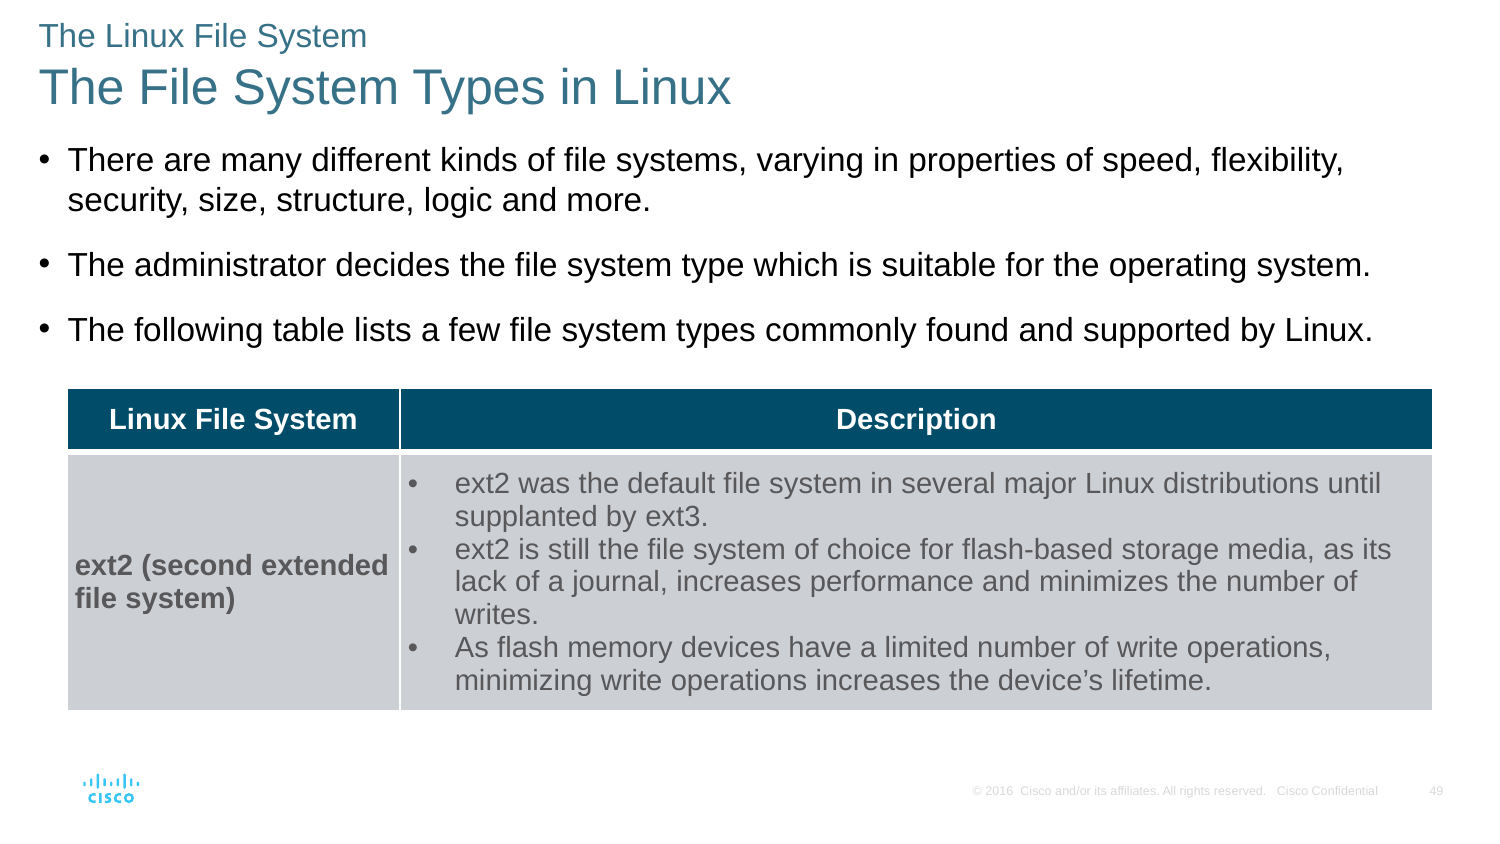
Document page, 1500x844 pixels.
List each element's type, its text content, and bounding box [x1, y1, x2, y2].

table_header Description [401, 389, 1432, 449]
table_cell ext2 was the default file system in several major Linux distributions until supplanted by ext3. ext2 is still the file system of choice for flash-based storage media, as its lack of a journal, increases performance and minimizes the number of writes. As flash memory devices have a limited number of write operations, minimizing write operations increases the device’s lifetime. [401, 455, 1432, 710]
text_box The Linux File System The File System Types in Linux [23, 2, 1500, 127]
table_header Linux File System [68, 389, 399, 449]
table_cell ext2 (second extended file system) [68, 455, 399, 710]
list There are many different kinds of file systems, varying in properties of speed, flexibility, security, size, structure, logic and more. The administrator decides the file system type which is suitable for the operating system. The following table lists a few file system types commonly found and supported by Linux. [23, 131, 1476, 369]
